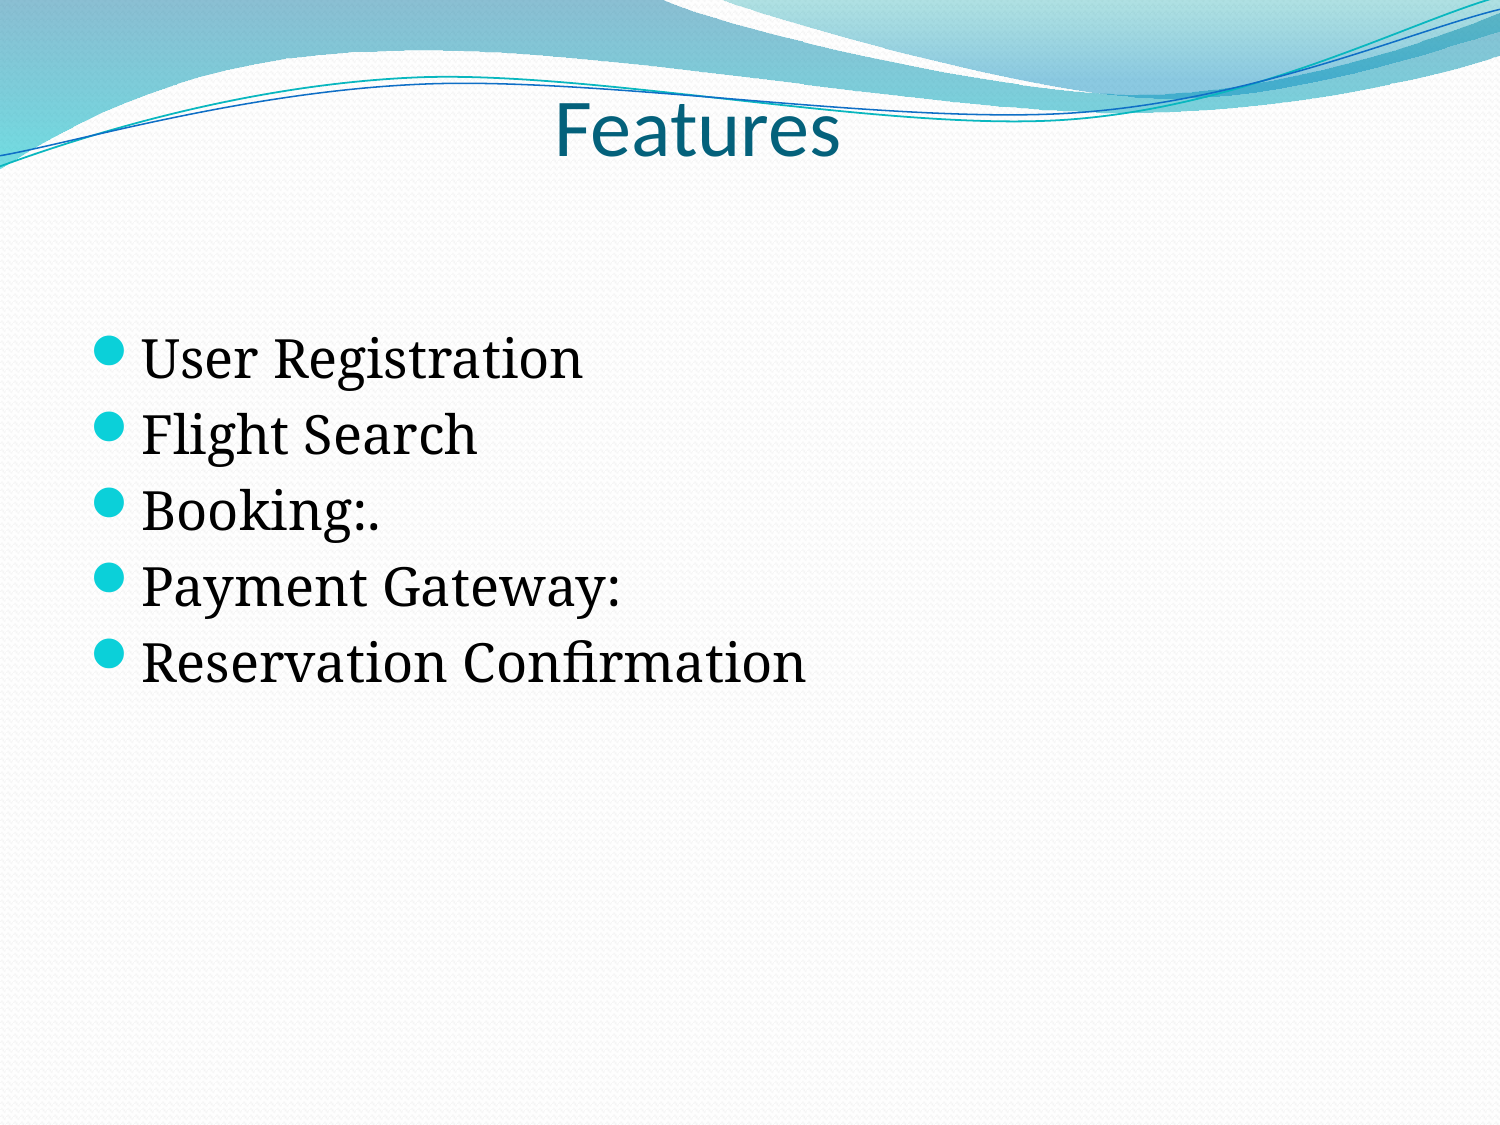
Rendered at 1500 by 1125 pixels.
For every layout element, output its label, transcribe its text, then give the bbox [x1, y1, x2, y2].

list User Registration Flight Search Booking:. Payment Gateway: Reservation Confirmation [75, 317, 1425, 1038]
title Features [554, 66, 946, 173]
